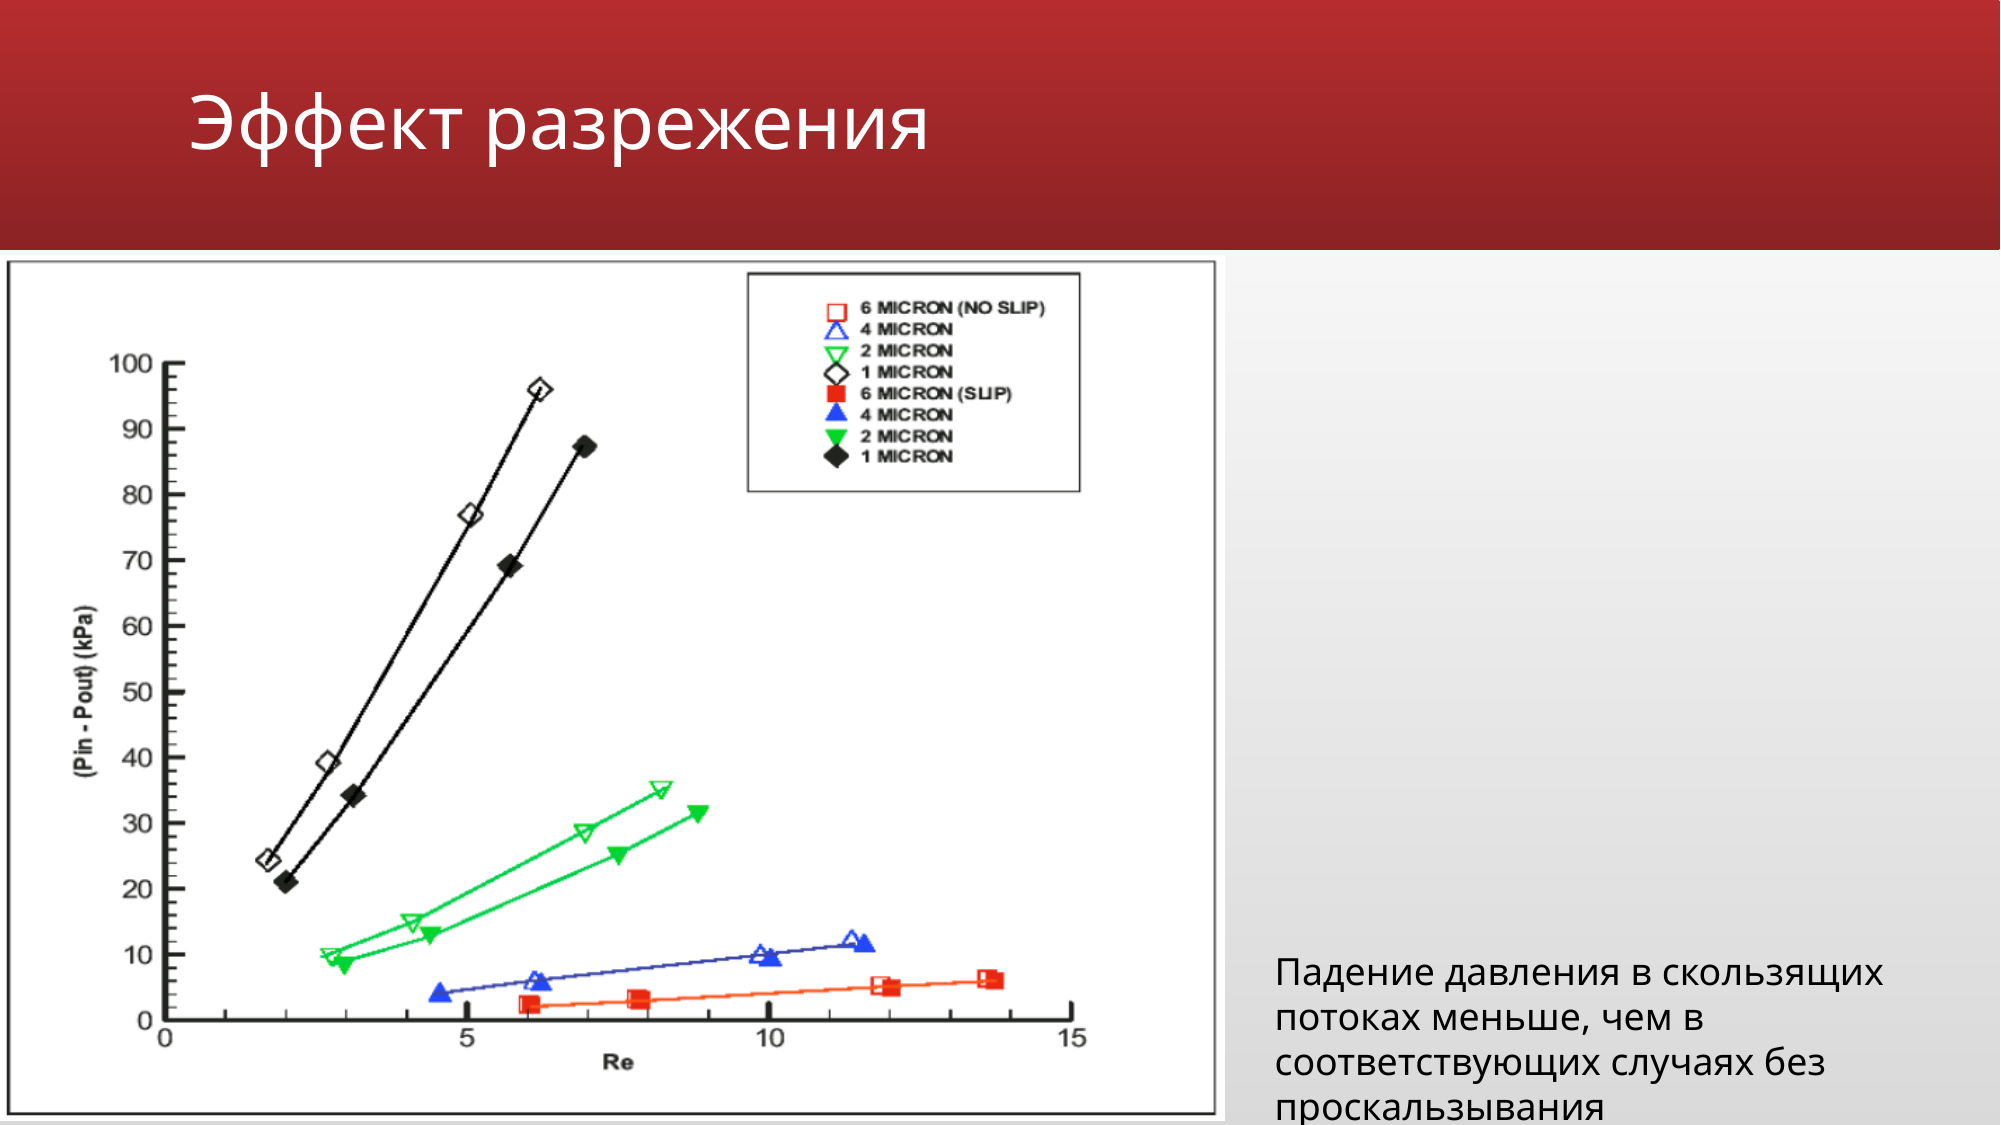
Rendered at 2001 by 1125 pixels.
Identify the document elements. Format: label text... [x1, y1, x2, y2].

title Эффект разрежения [174, 16, 1825, 234]
picture [0, 255, 1225, 1121]
text_box Падение давления в скользящих потоках меньше, чем в соответствующих случаях без проскальзывания [1259, 940, 2000, 1125]
